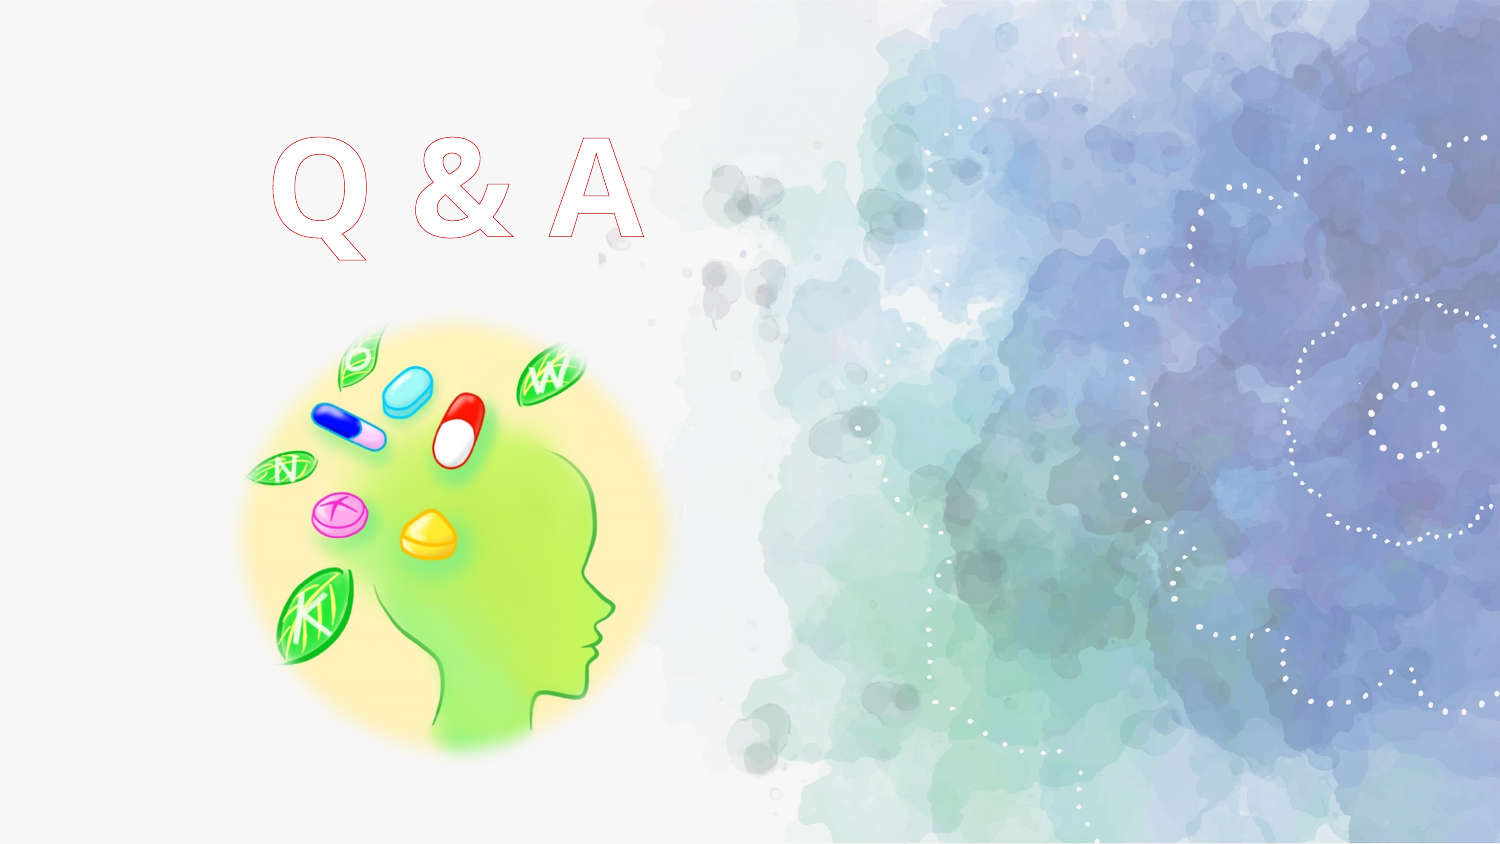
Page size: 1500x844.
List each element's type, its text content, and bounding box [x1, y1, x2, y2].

picture [221, 303, 689, 771]
title Q & A [100, 91, 809, 272]
